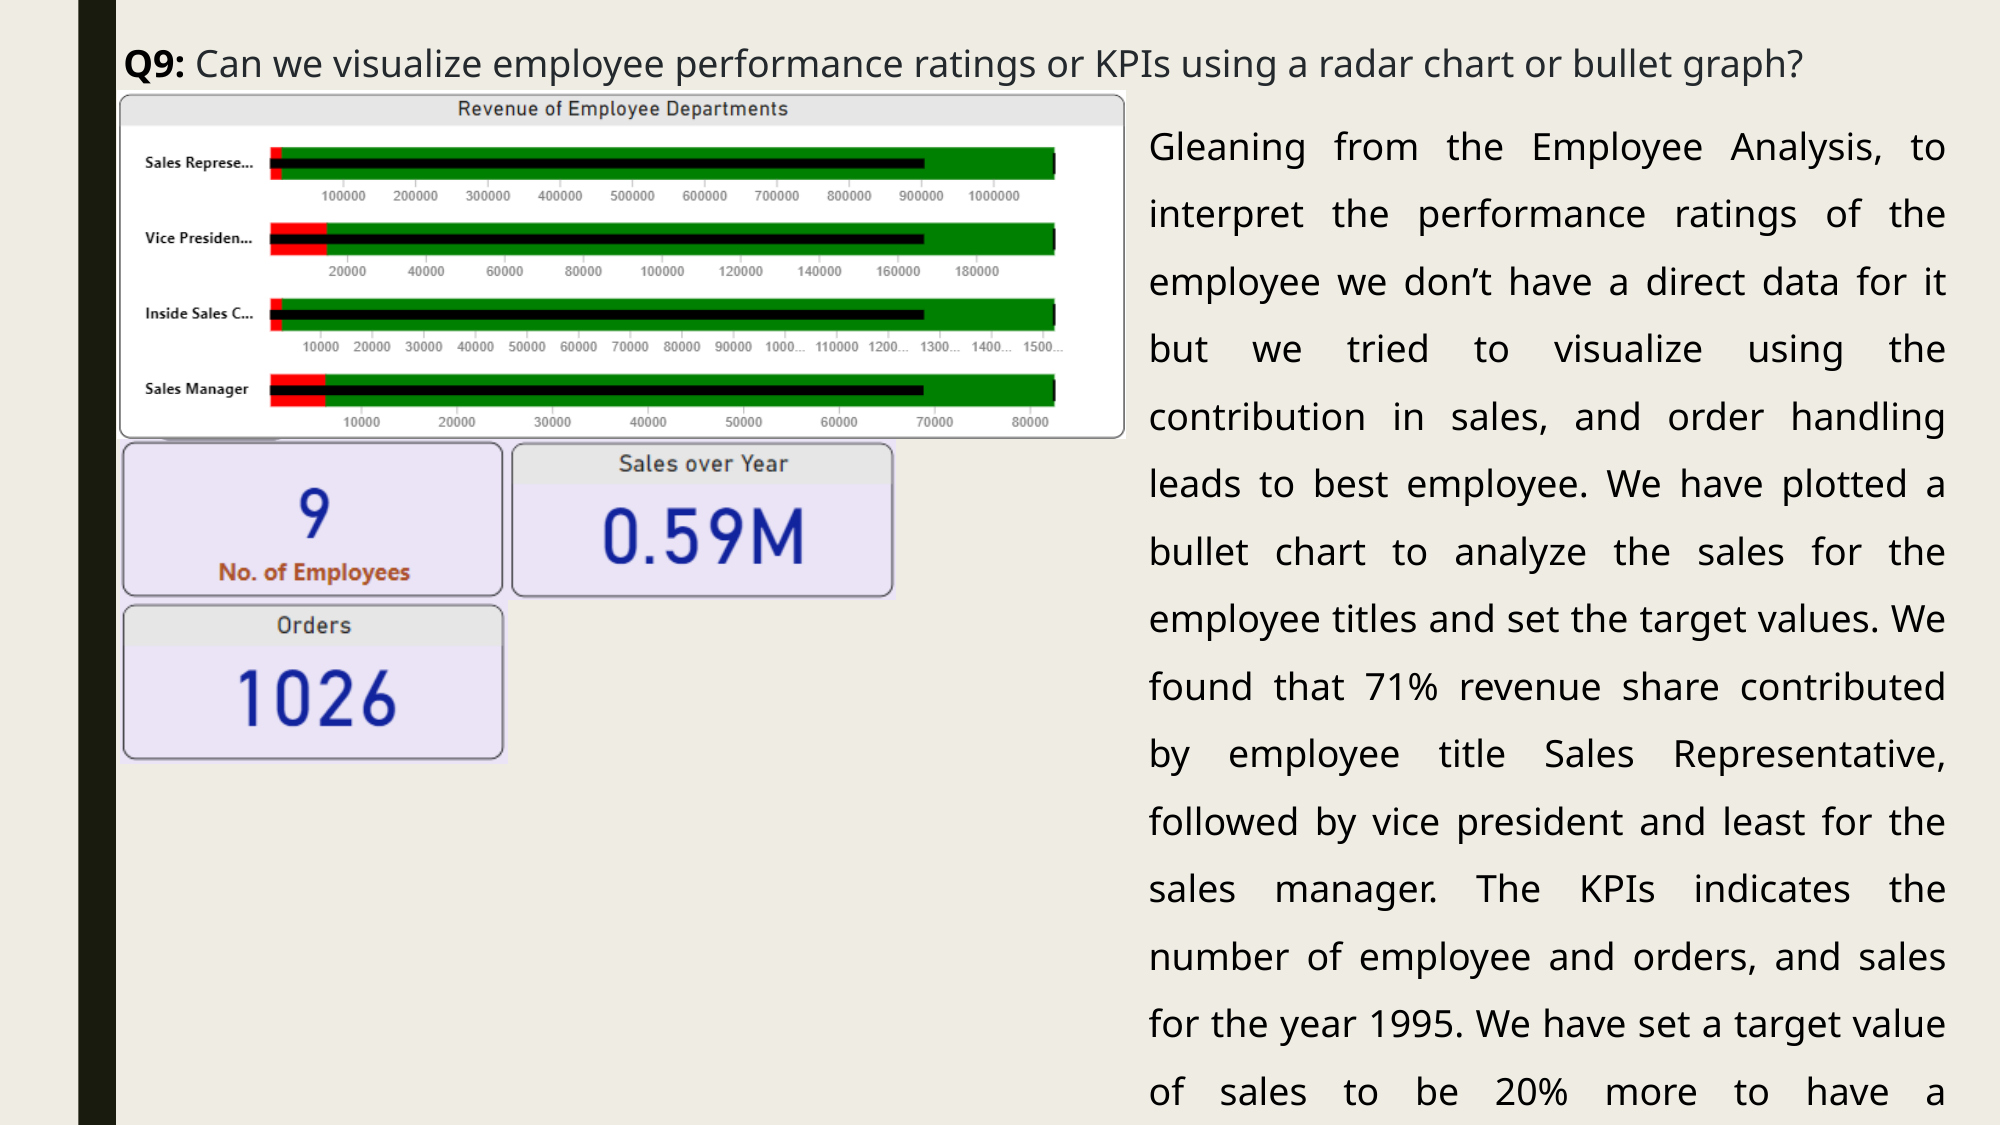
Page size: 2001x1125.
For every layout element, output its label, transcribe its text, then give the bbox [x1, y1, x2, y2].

text_box Q9: Can we visualize employee performance ratings or KPIs using a radar chart or bullet graph? [108, 32, 1963, 93]
picture [117, 90, 1126, 765]
text_box Gleaning from the Employee Analysis, to interpret the performance ratings of the employee we don’t have a direct data for it but we tried to visualize using the contribution in sales, and order handling leads to best employee. We have plotted a bullet chart to analyze the sales for the employee titles and set the target values. We found that 71% revenue share contributed by employee title Sales Representative, followed by vice president and least for the sales manager. The KPIs indicates the number of employee and orders, and sales for the year 1995. We have set a target value of sales to be 20% more to have a visualization of achieved value and goal value for the next quarter, or year. [1133, 92, 1963, 1125]
